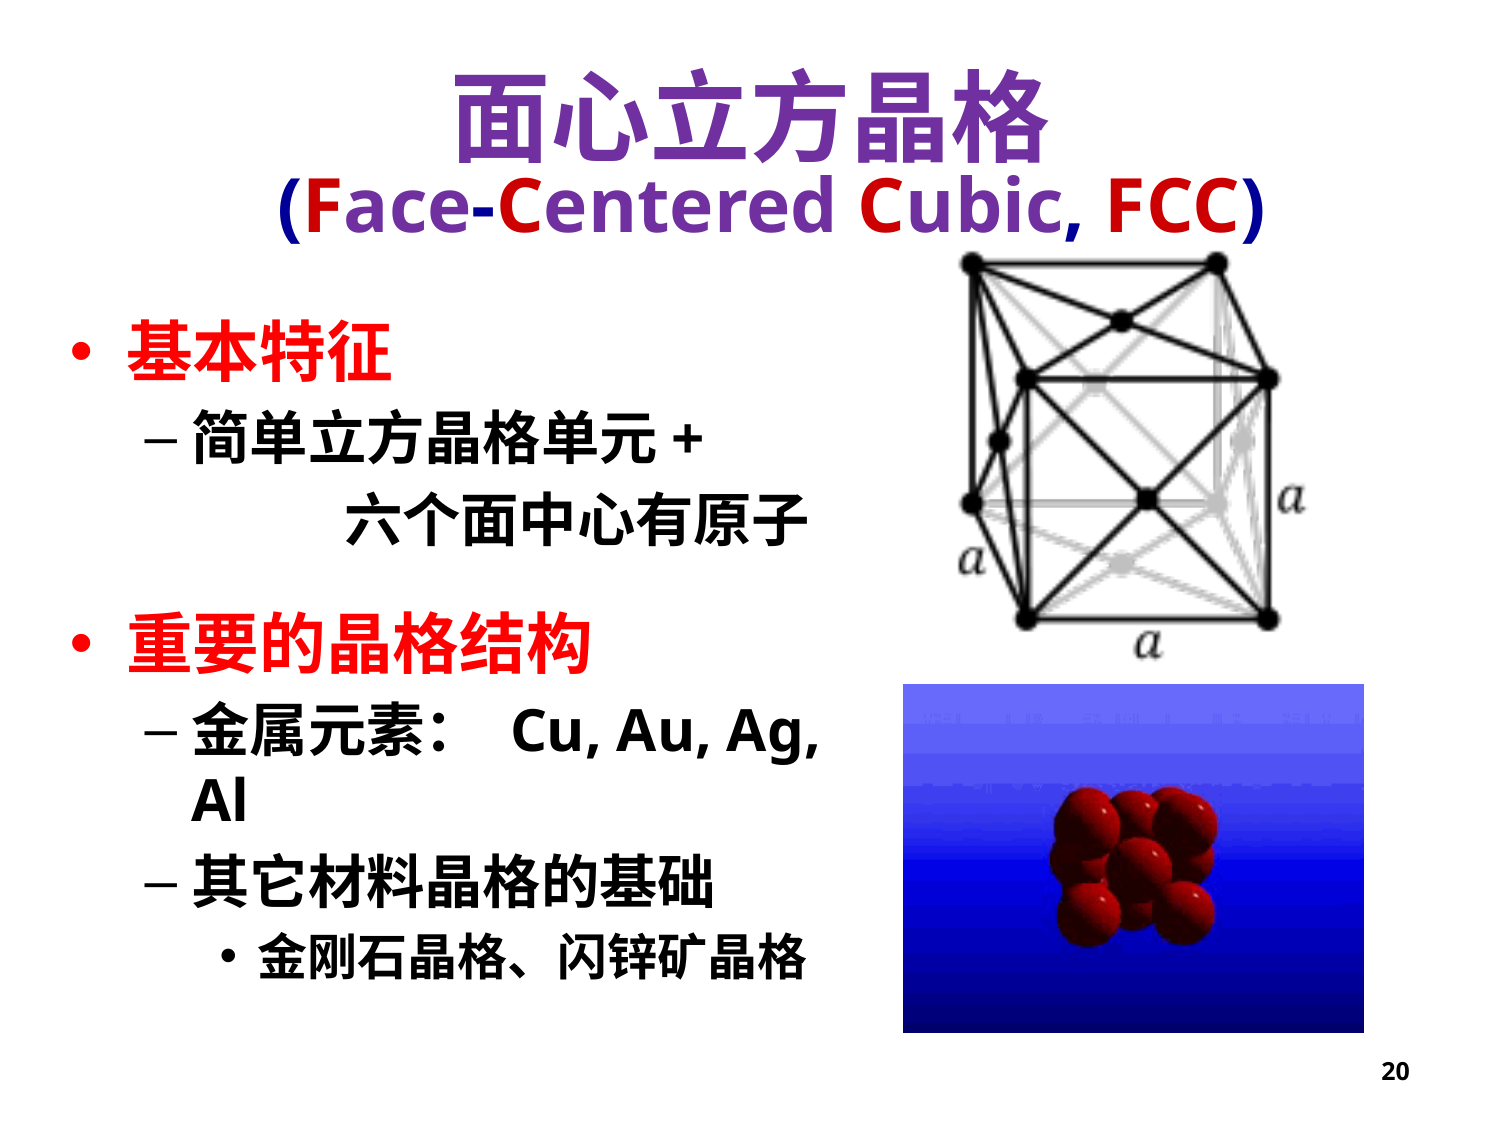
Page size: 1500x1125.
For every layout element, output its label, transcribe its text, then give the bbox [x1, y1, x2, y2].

text_box 面心立方晶格 (Face-Centered Cubic, FCC) [53, 42, 1448, 294]
list 基本特征 简单立方晶格单元+ 六个面中心有原子 重要的晶格结构 金属元素： Cu, Au, Ag, Al 其它材料晶格的基础 金刚石晶格、闪锌矿晶格 [54, 302, 892, 978]
picture [950, 243, 1317, 669]
picture [902, 684, 1365, 1033]
slide_number 20 [1074, 1042, 1425, 1103]
